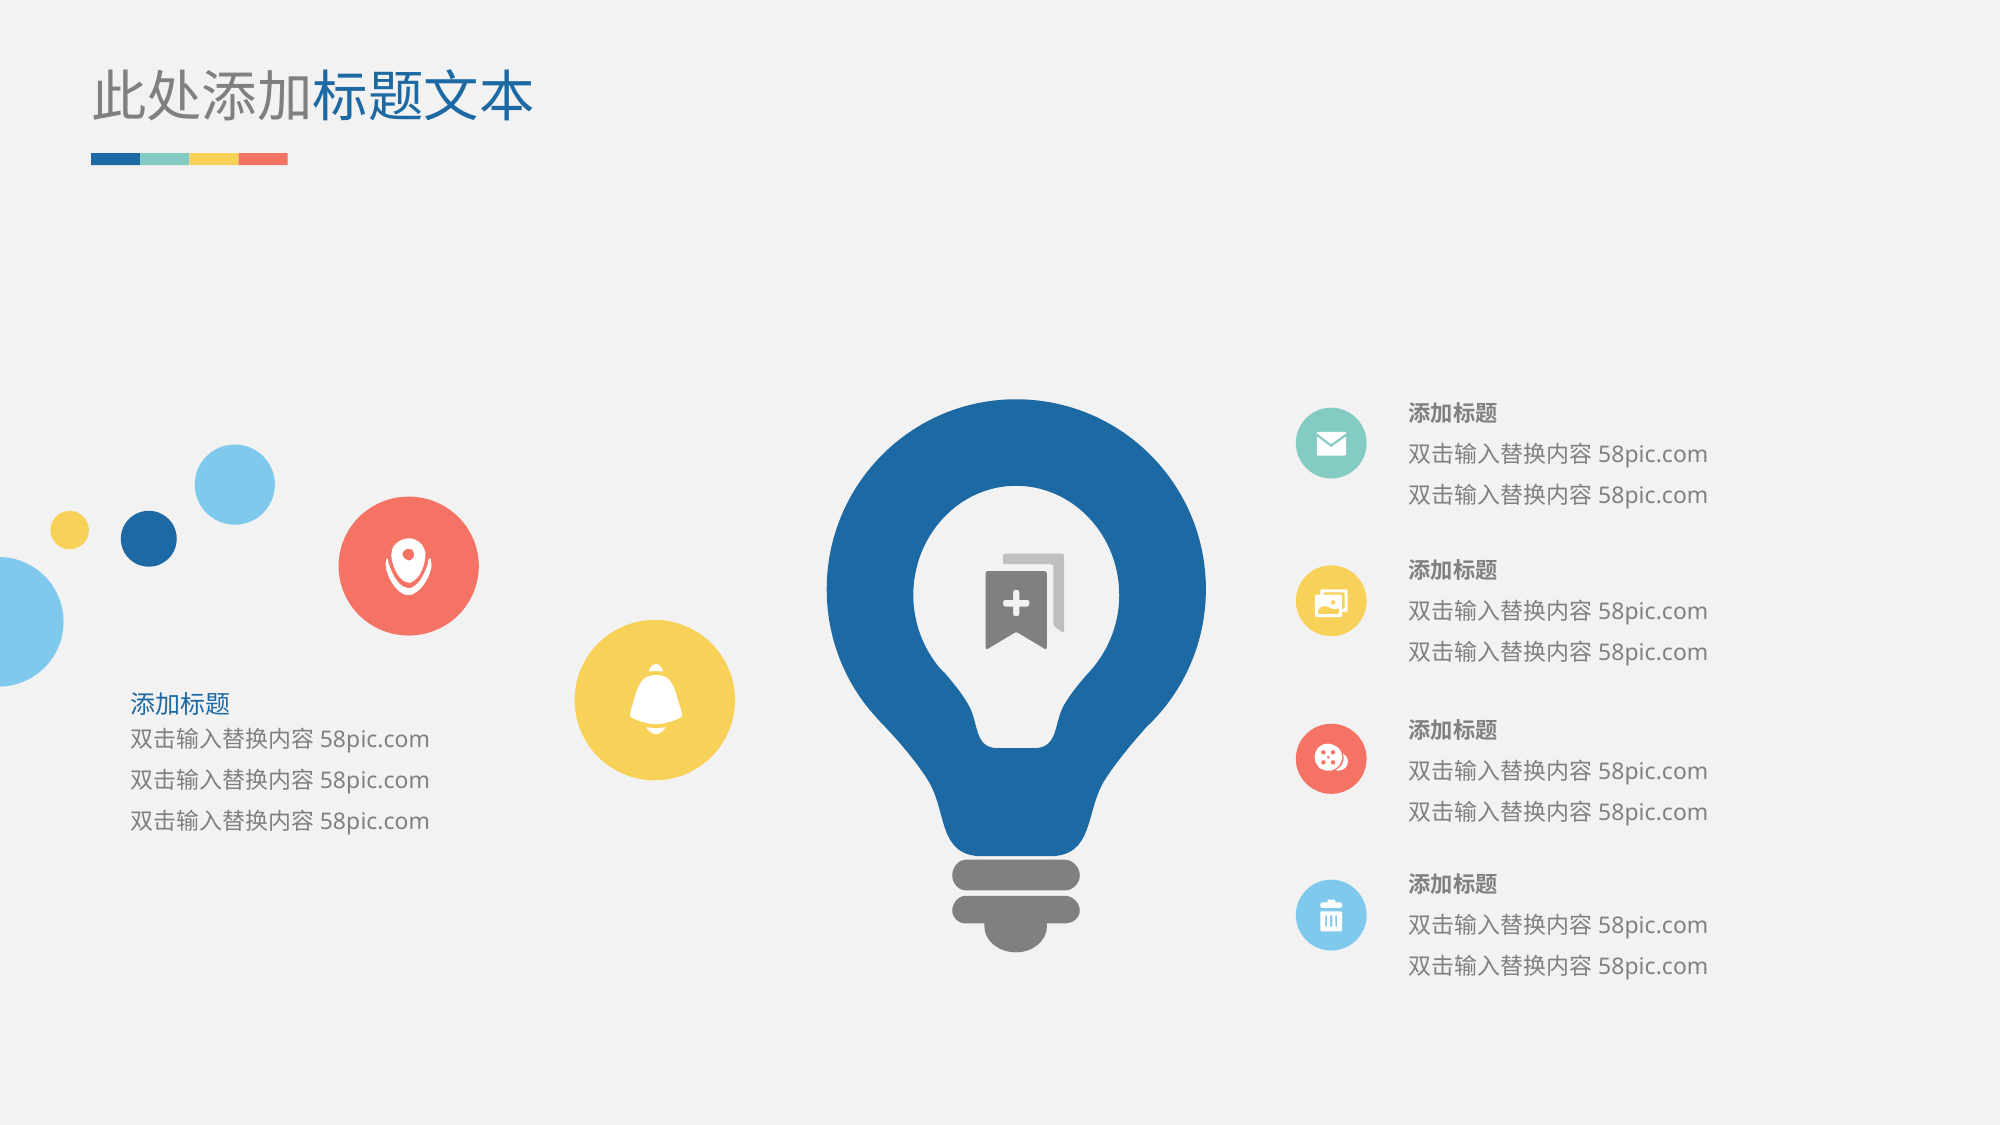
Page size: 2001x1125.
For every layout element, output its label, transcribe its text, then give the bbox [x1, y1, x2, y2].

text_box 添加标题 双击输入替换内容58pic.com 双击输入替换内容58pic.com 双击输入替换内容58pic.com [130, 682, 509, 834]
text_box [1314, 743, 1349, 771]
text_box 添加标题 双击输入替换内容58pic.com 双击输入替换内容58pic.com [1408, 550, 1851, 666]
text_box [50, 510, 89, 550]
text_box 添加标题 双击输入替换内容58pic.com 双击输入替换内容58pic.com [1408, 710, 1851, 825]
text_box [90, 152, 288, 166]
text_box 此处添加标题文本 [91, 60, 699, 128]
text_box [1295, 879, 1367, 951]
text_box [1295, 723, 1367, 794]
text_box 添加标题 双击输入替换内容58pic.com 双击输入替换内容58pic.com [1408, 393, 1851, 508]
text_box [1320, 899, 1343, 932]
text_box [1316, 431, 1347, 456]
text_box [1314, 589, 1348, 618]
text_box [194, 444, 275, 525]
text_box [826, 399, 1207, 953]
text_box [385, 538, 432, 596]
text_box [0, 557, 64, 687]
text_box [120, 510, 177, 567]
text_box 添加标题 双击输入替换内容58pic.com 双击输入替换内容58pic.com [1408, 864, 1851, 980]
text_box [338, 496, 479, 636]
text_box [1295, 407, 1367, 479]
text_box [574, 619, 736, 781]
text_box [629, 663, 683, 735]
text_box [1295, 565, 1367, 637]
